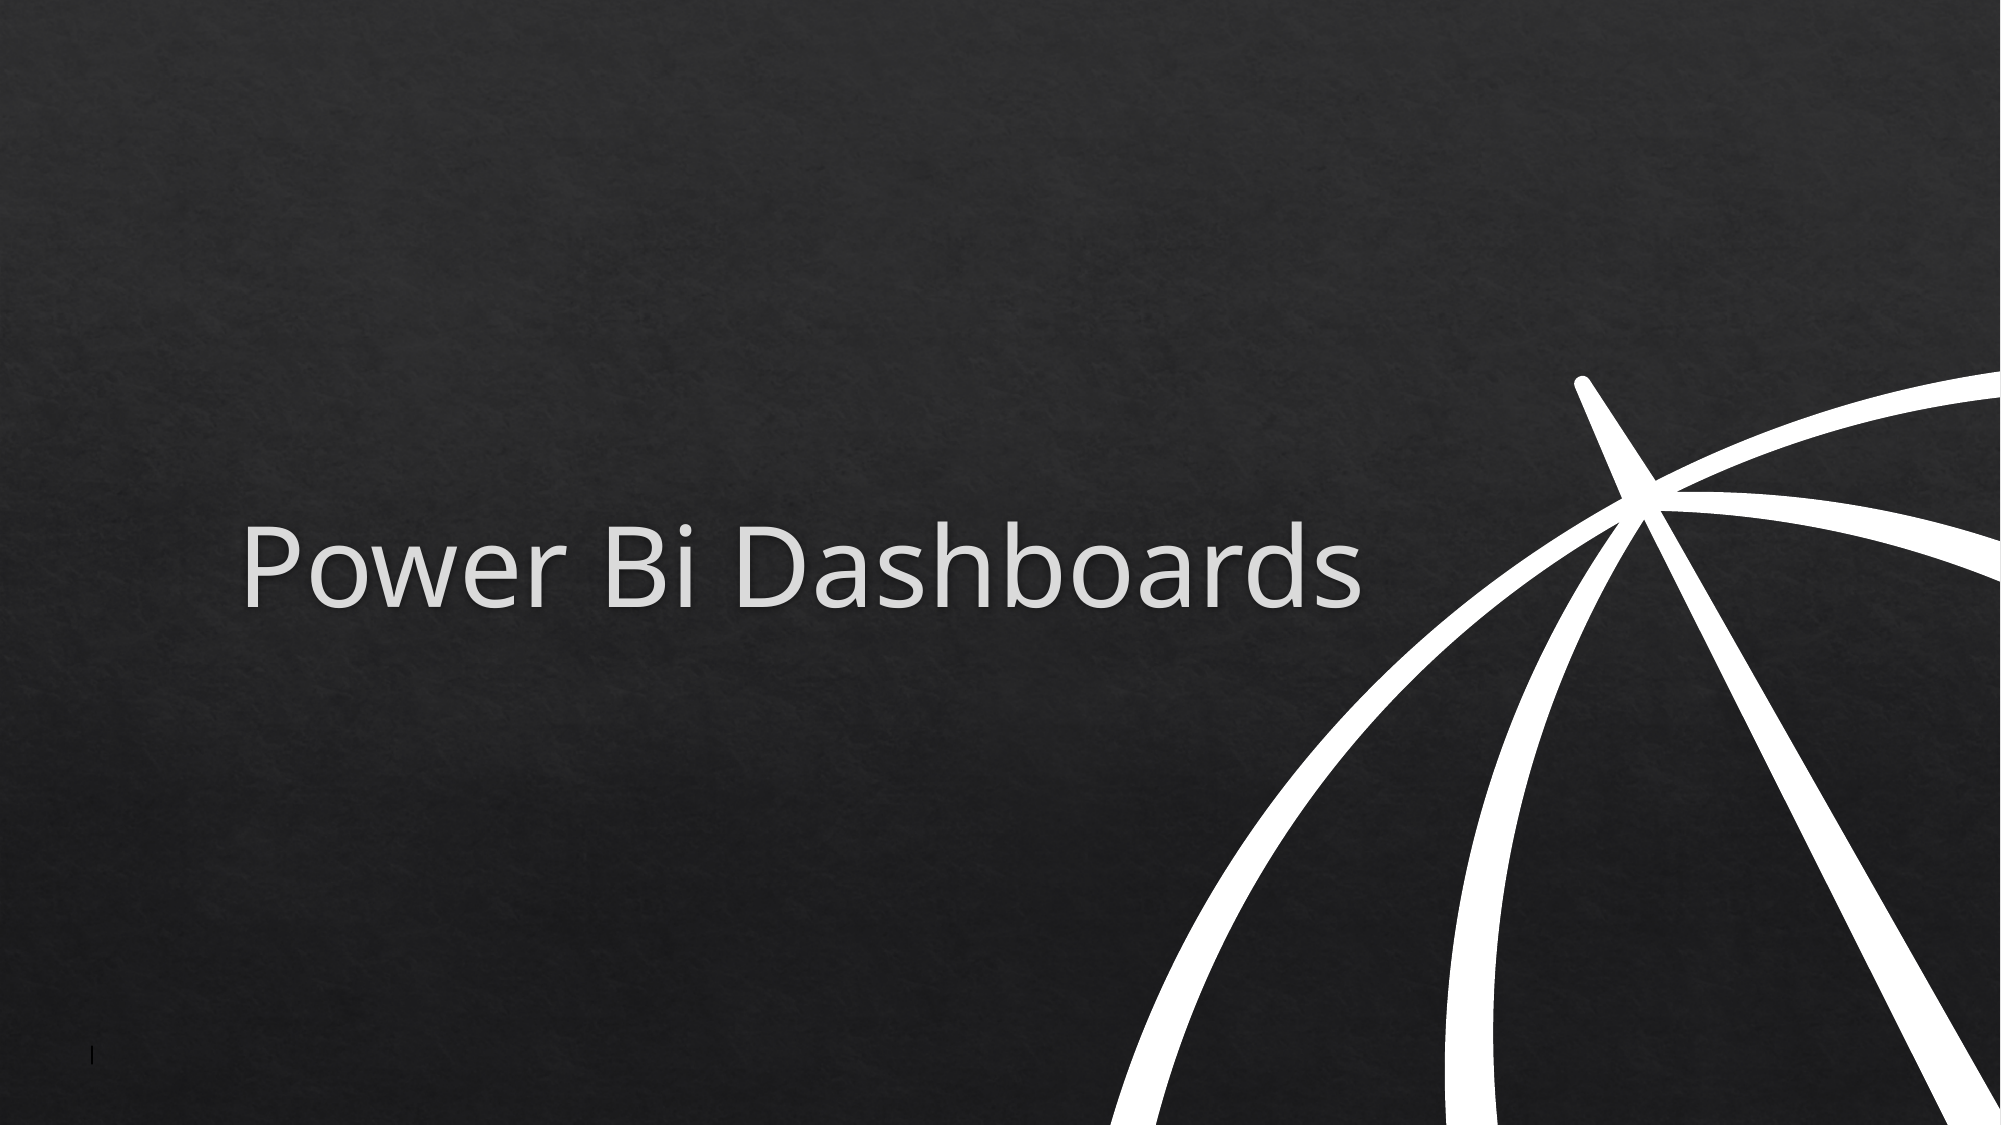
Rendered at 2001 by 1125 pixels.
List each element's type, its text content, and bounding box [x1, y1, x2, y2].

title Power Bi Dashboards [222, 446, 1778, 679]
